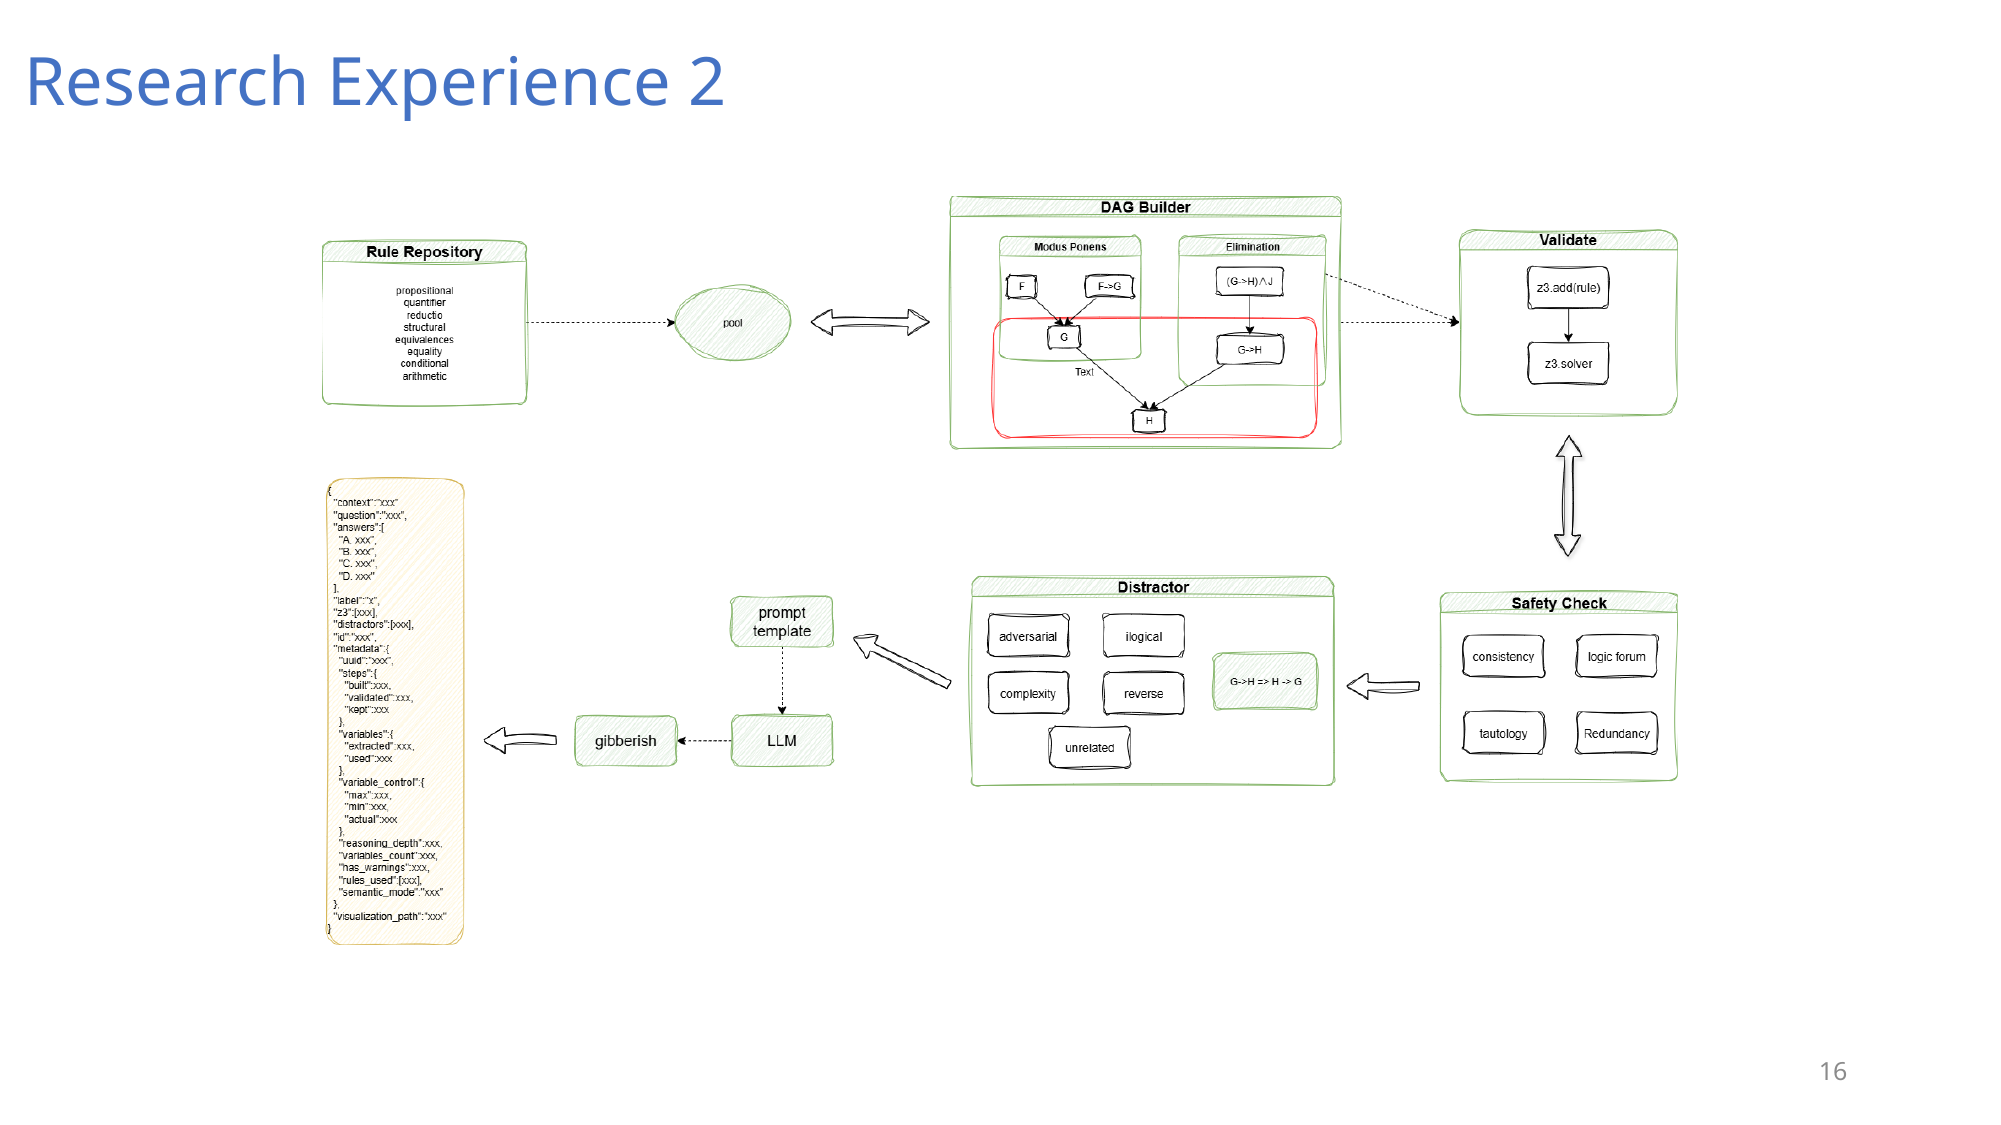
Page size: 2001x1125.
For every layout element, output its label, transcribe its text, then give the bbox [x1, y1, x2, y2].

text_box Research Experience 2 [9, 31, 743, 127]
slide_number 16 [1412, 1042, 1863, 1103]
picture [322, 196, 1678, 945]
